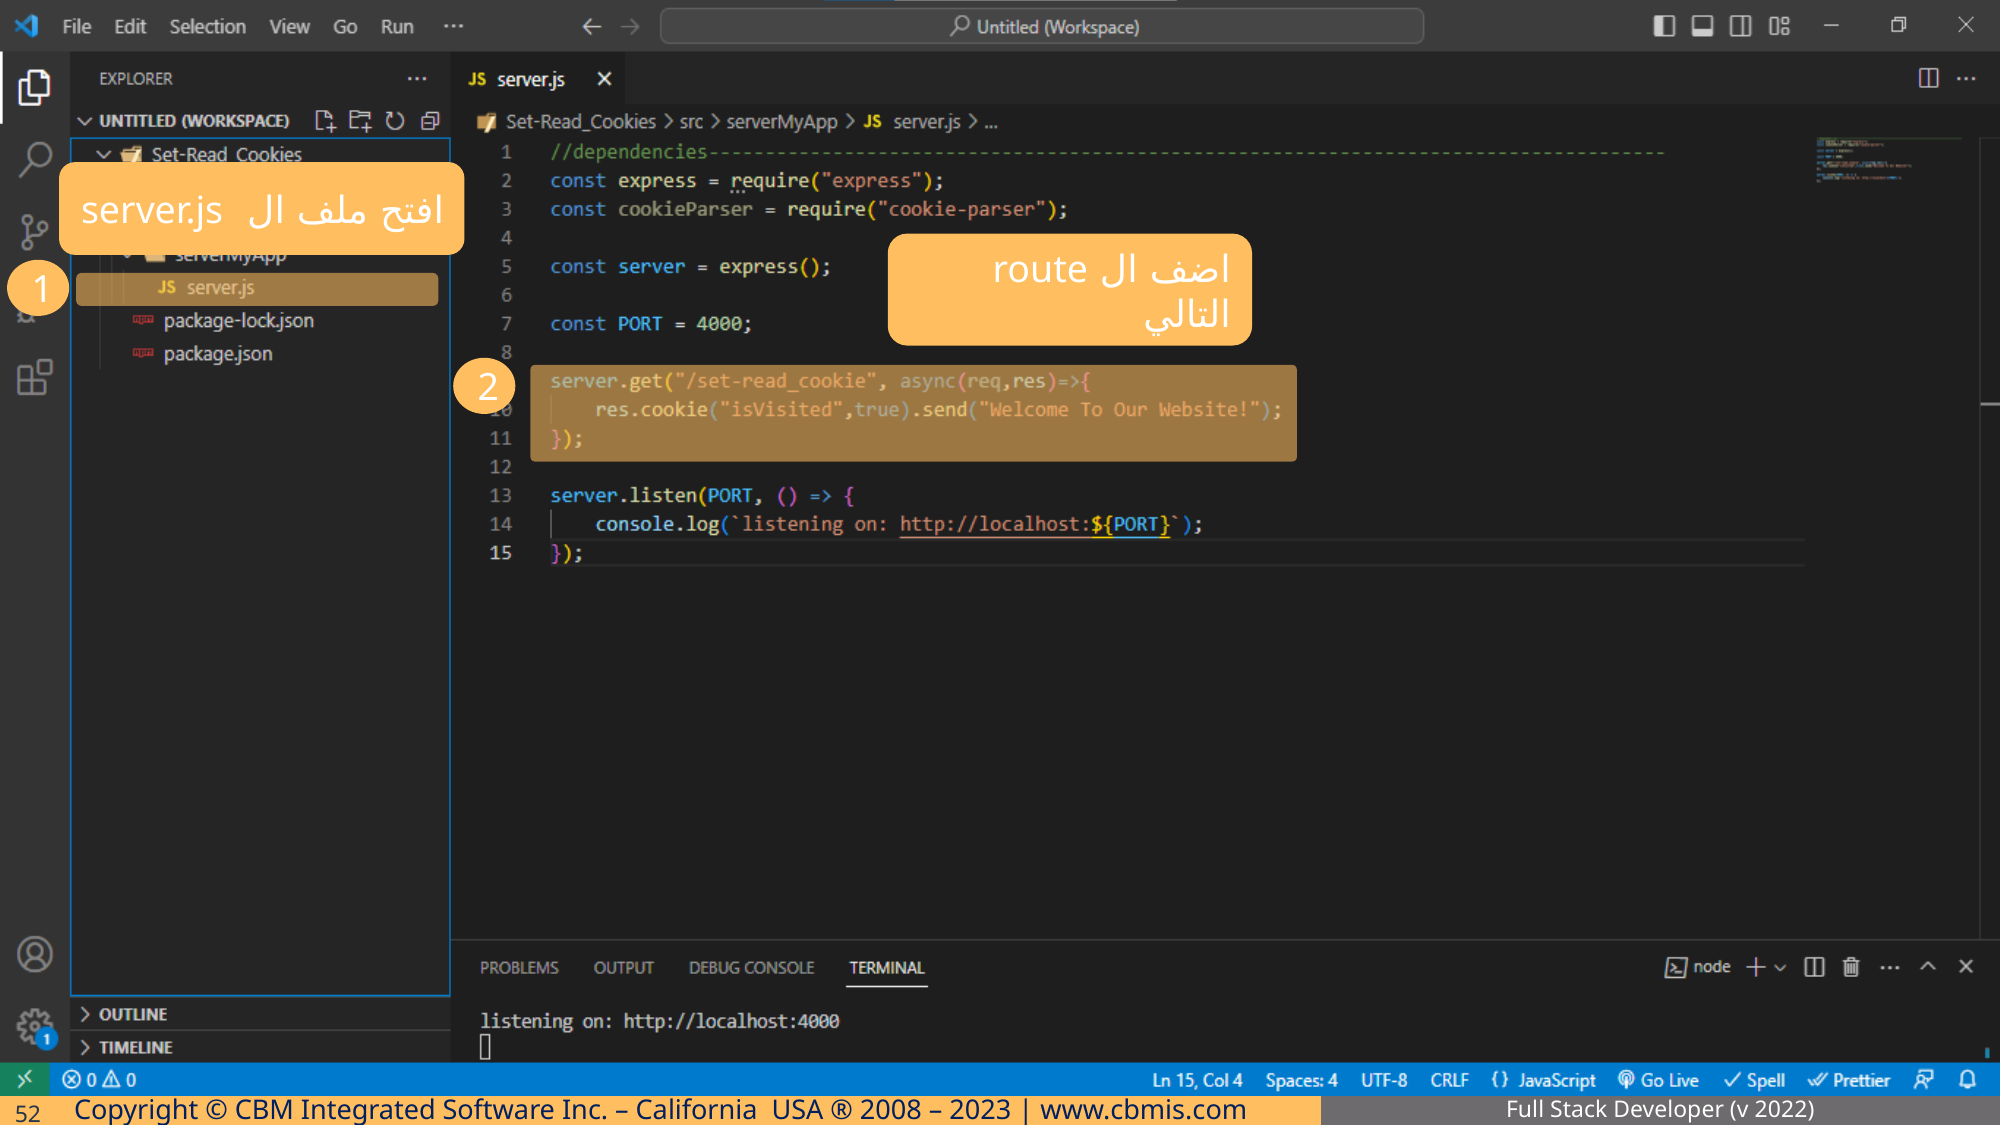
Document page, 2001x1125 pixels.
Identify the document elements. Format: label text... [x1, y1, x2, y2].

slide_number 52 [0, 1096, 77, 1125]
picture [0, 0, 2000, 1096]
